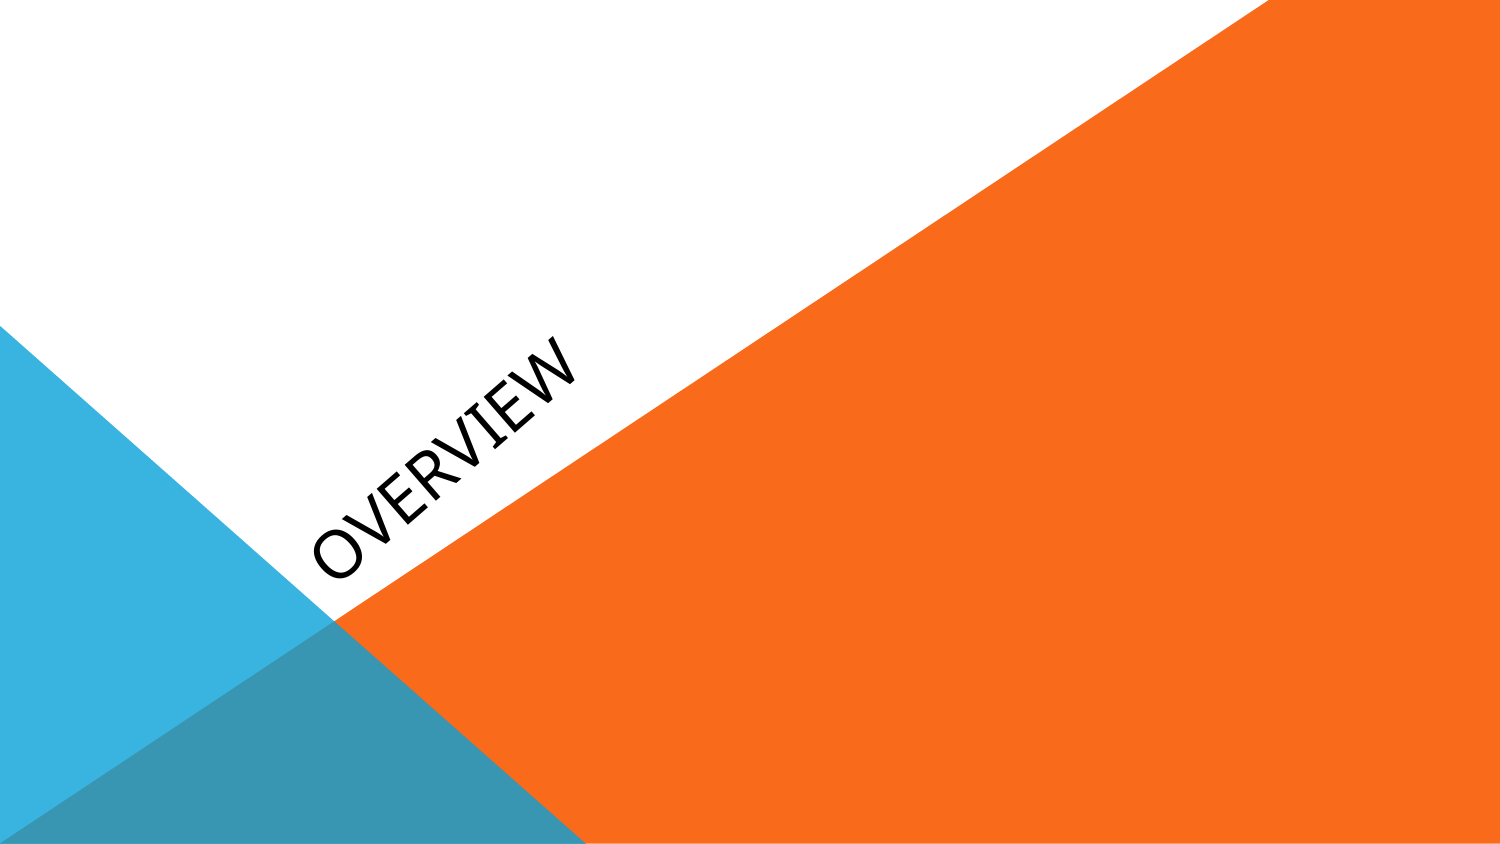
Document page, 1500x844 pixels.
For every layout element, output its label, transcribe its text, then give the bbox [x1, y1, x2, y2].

title Overview [235, 0, 1033, 611]
